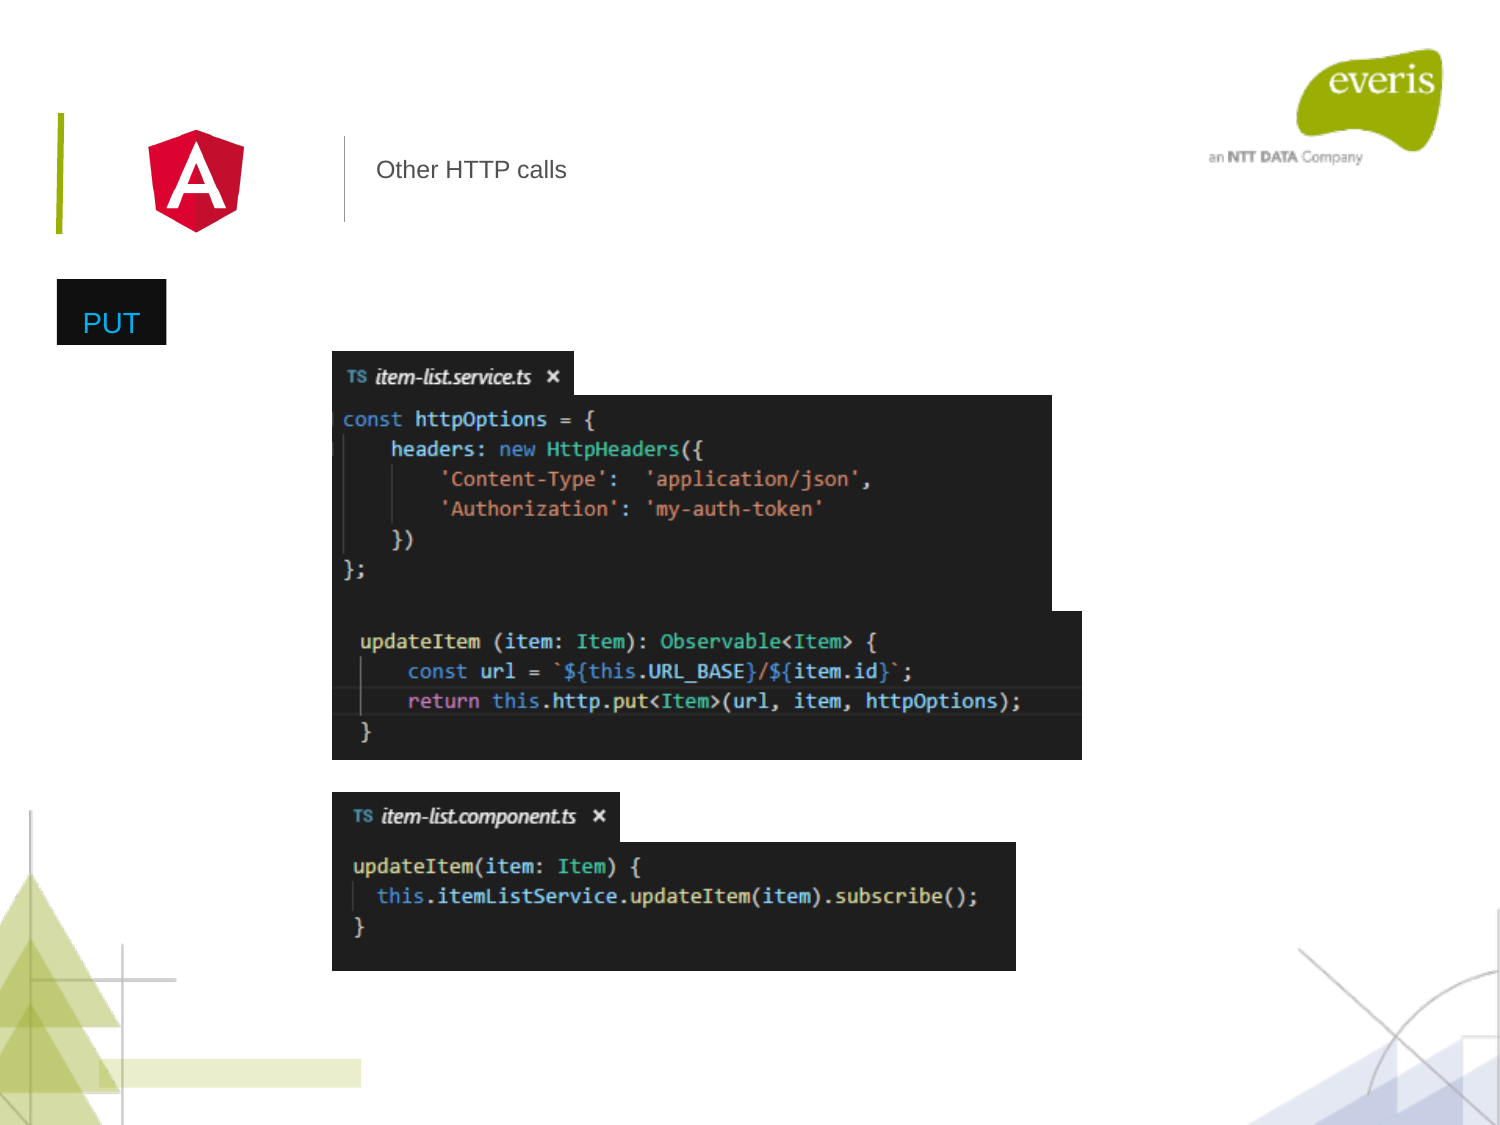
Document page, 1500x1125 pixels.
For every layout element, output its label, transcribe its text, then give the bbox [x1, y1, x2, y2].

list PUT [56, 279, 167, 345]
list Other HTTP calls [361, 149, 1079, 208]
picture [1161, 891, 1500, 1125]
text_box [332, 792, 1016, 971]
picture [132, 114, 260, 242]
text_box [332, 351, 1082, 761]
picture [1199, 27, 1453, 186]
picture [0, 787, 261, 1125]
text_box [98, 1058, 362, 1089]
